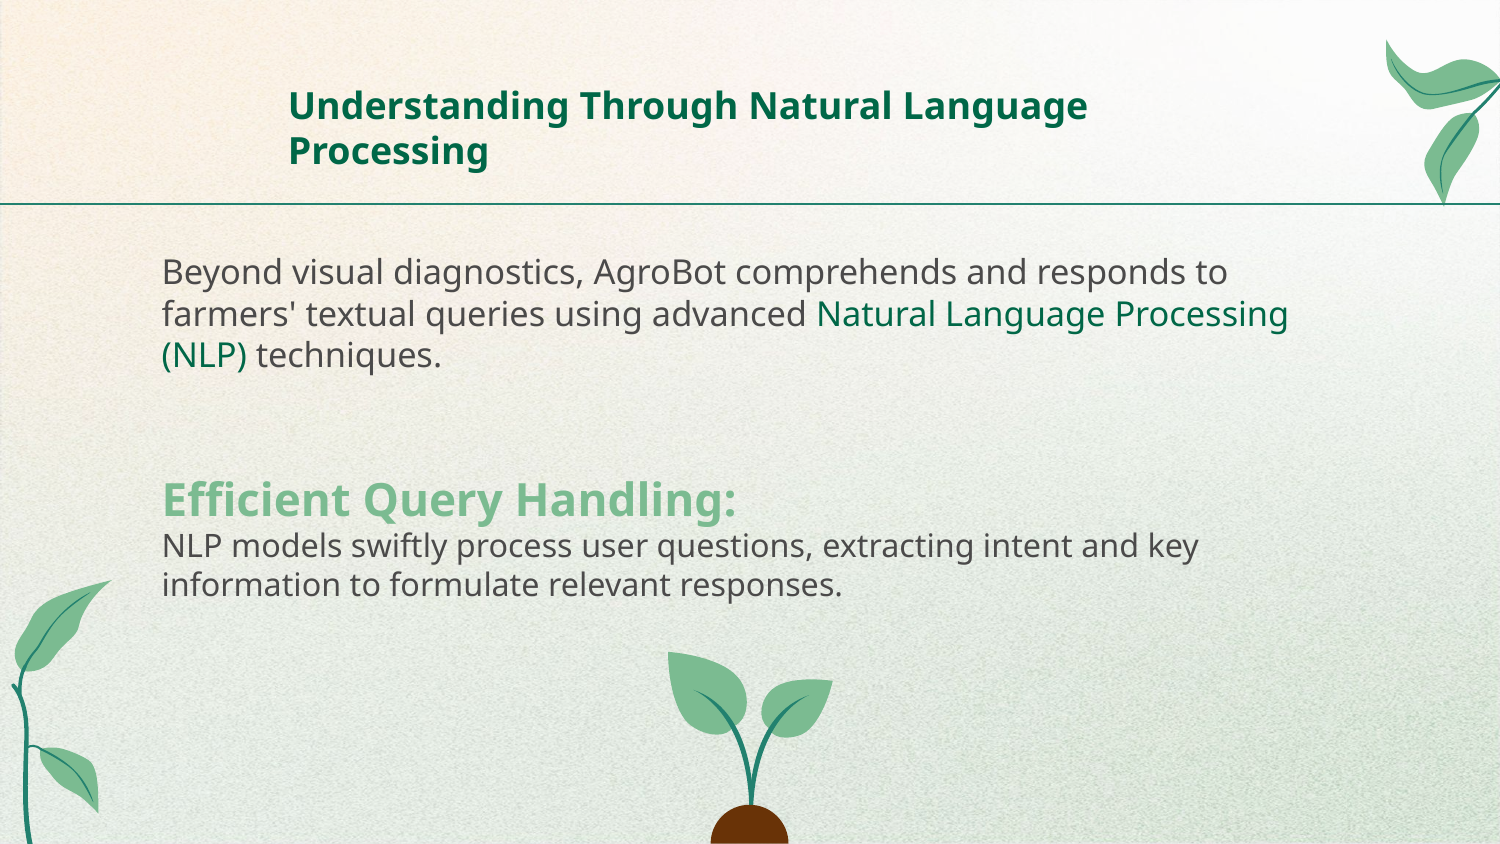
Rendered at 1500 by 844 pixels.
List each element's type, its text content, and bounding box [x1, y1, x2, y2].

subtitle Understanding Through Natural Language Processing [273, 0, 1227, 188]
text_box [666, 651, 834, 844]
title Beyond visual diagnostics, AgroBot comprehends and responds to farmers' textual queries using advanced Natural Language Processing (NLP) techniques. Efficient Query Handling: NLP models swiftly process user questions, extracting intent and key information to formulate relevant responses. [146, 235, 1354, 503]
